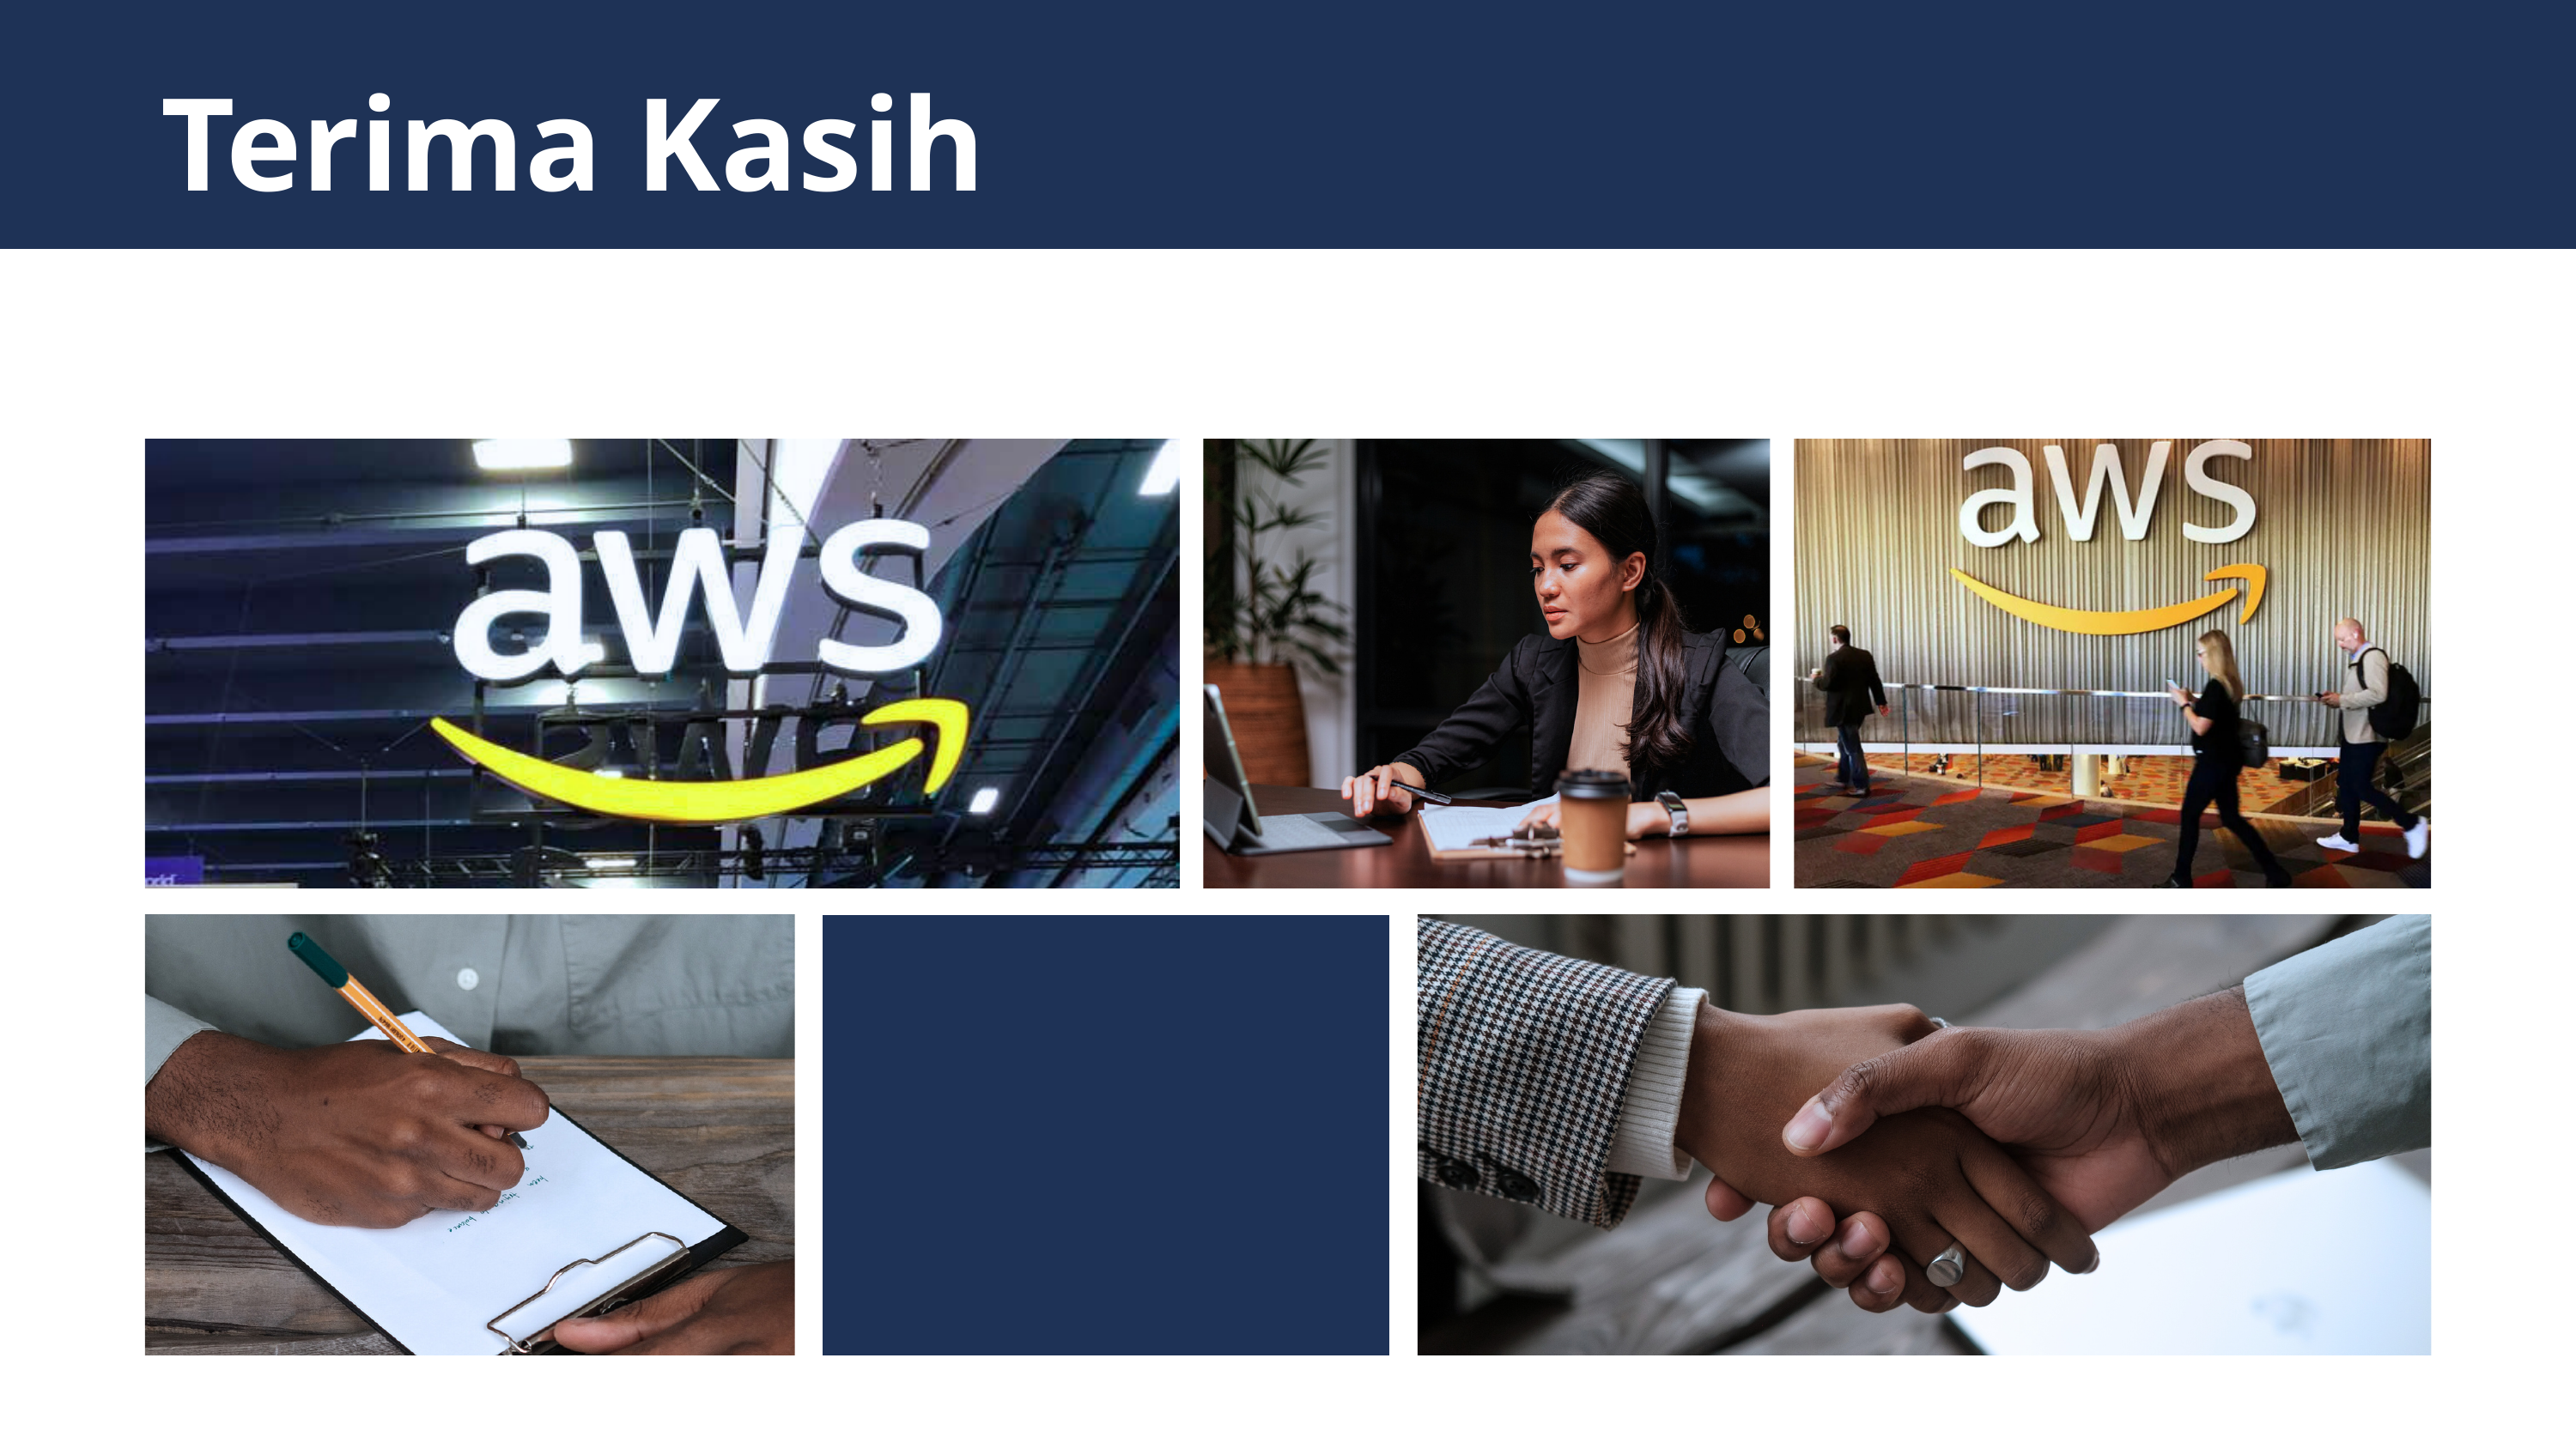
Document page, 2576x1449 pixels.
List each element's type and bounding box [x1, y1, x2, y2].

text_box [0, 0, 2576, 250]
text_box [144, 439, 1181, 889]
text_box [1794, 439, 2432, 889]
text_box [1203, 439, 1771, 889]
text_box [1417, 914, 2432, 1356]
text_box [822, 914, 1390, 1356]
text_box [144, 914, 795, 1356]
